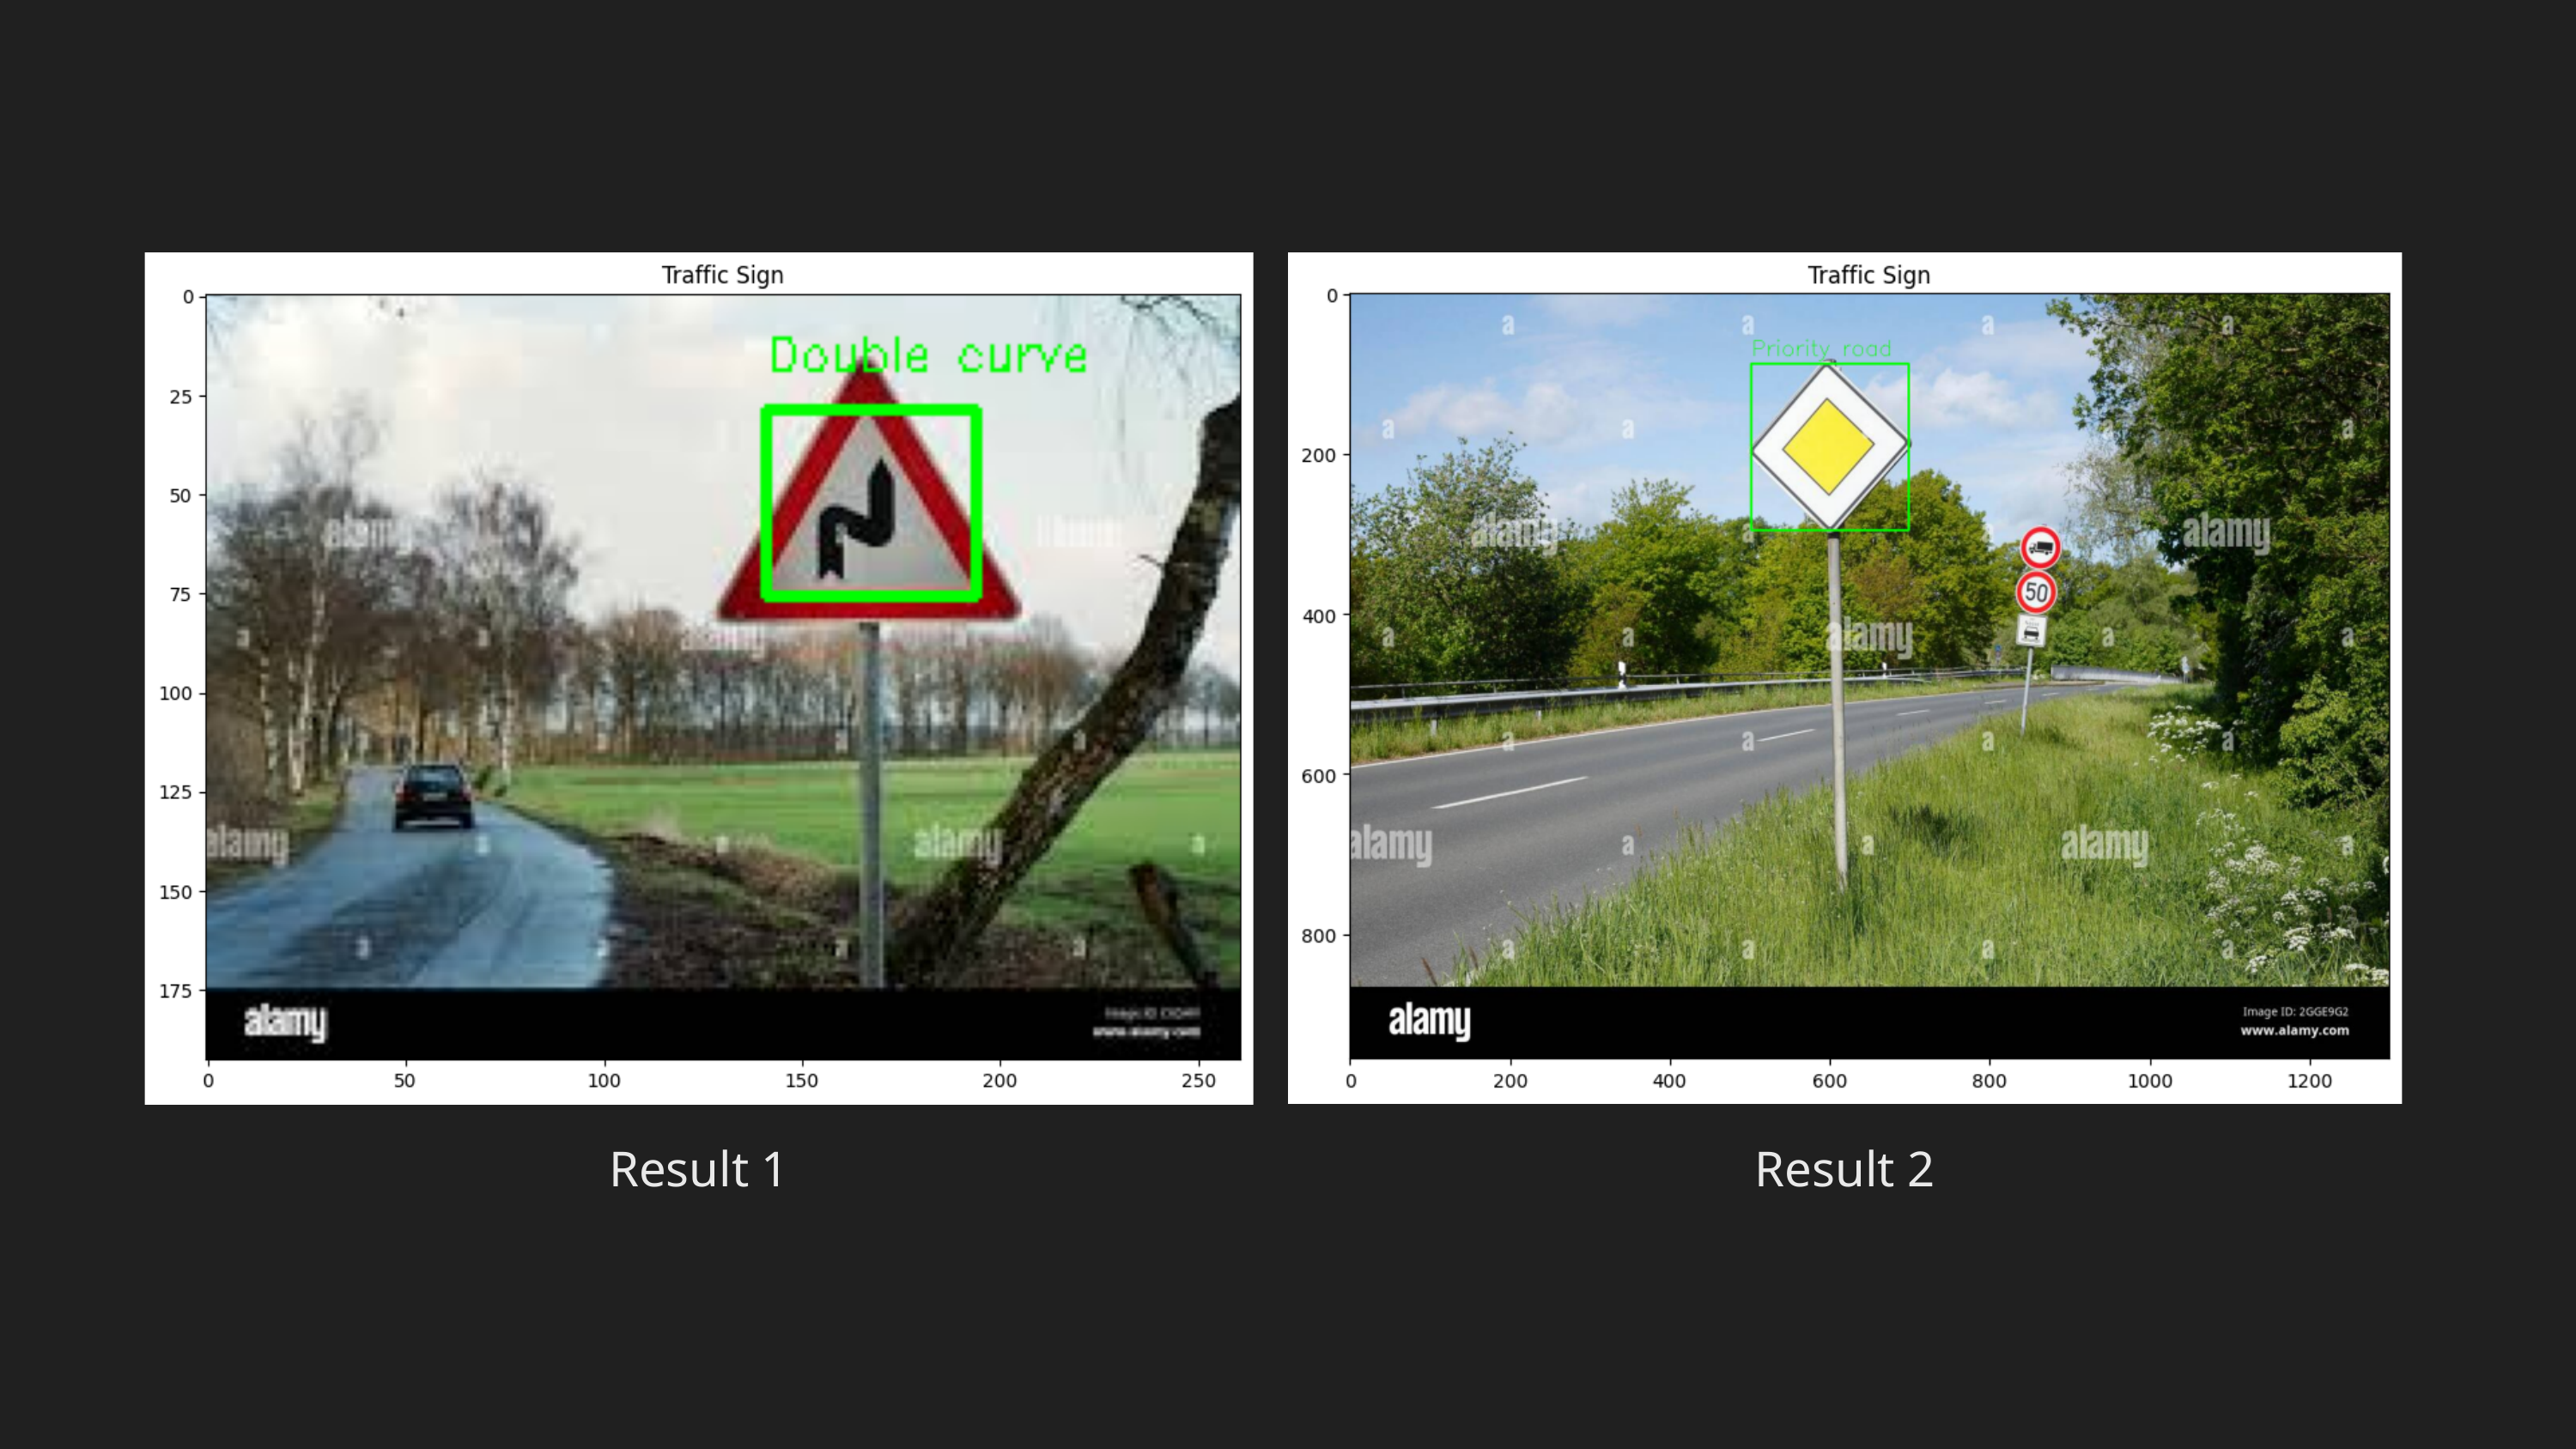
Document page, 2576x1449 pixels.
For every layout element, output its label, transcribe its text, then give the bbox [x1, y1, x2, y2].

text_box Result 2 [1632, 1133, 2057, 1197]
text_box Result 1 [487, 1133, 912, 1197]
text_box [1287, 252, 2403, 1104]
text_box [144, 252, 1254, 1105]
